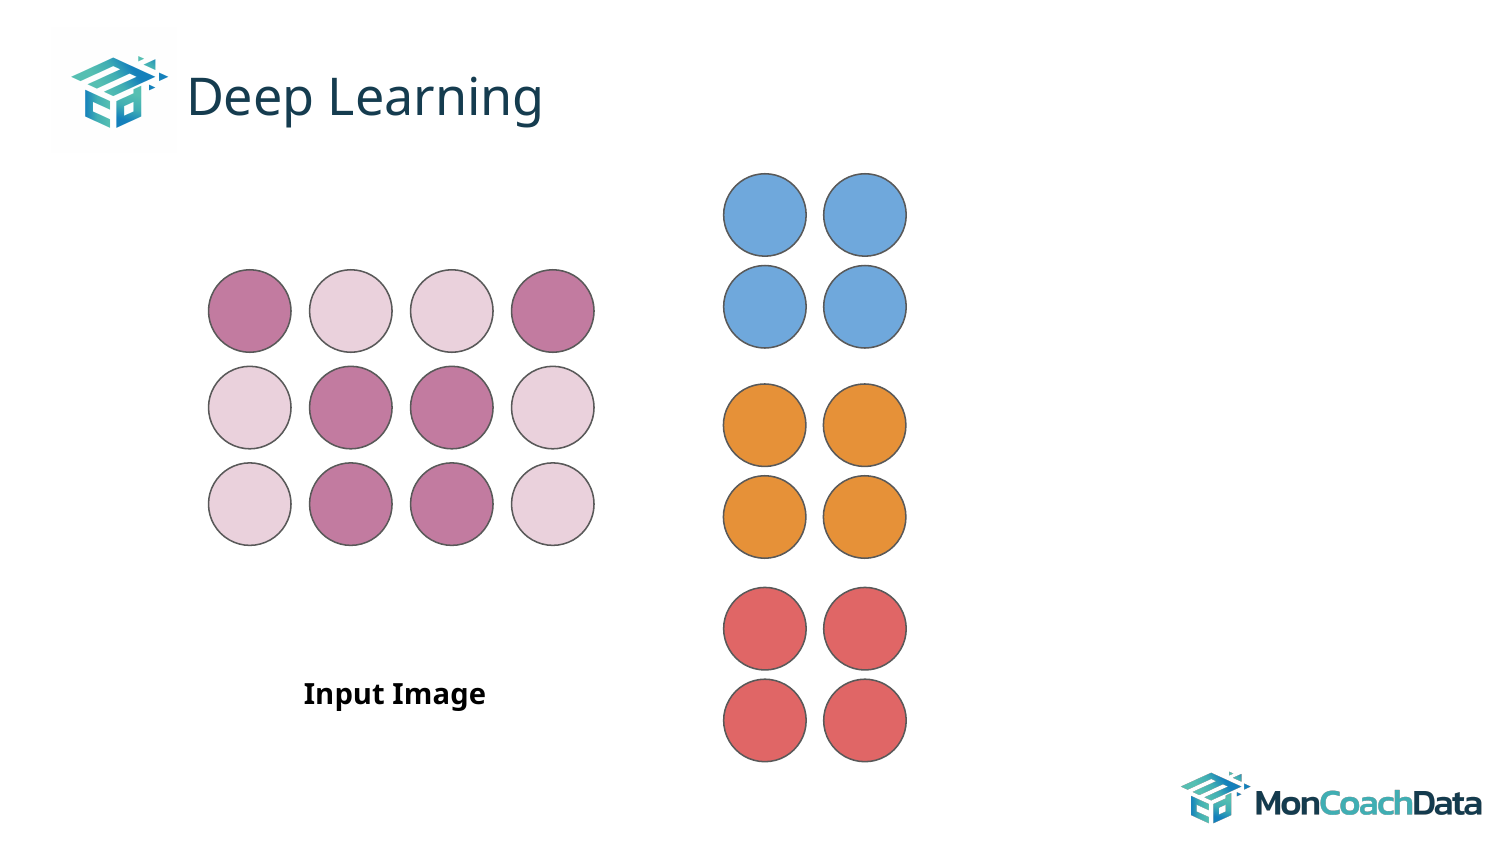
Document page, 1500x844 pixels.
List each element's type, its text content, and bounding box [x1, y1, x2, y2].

picture [51, 27, 177, 153]
text_box [723, 475, 806, 559]
text_box [723, 173, 807, 257]
text_box [823, 679, 907, 762]
text_box [823, 173, 907, 257]
text_box [410, 462, 494, 546]
text_box [823, 587, 907, 670]
text_box [823, 265, 907, 349]
text_box [410, 366, 494, 449]
text_box [511, 366, 595, 449]
text_box [309, 269, 393, 353]
text_box [723, 383, 806, 467]
text_box Input Image [288, 660, 530, 743]
text_box [823, 383, 906, 467]
text_box [511, 462, 595, 546]
text_box [208, 366, 292, 449]
text_box [723, 679, 807, 762]
text_box [823, 475, 906, 559]
text_box [410, 269, 494, 353]
text_box [511, 269, 595, 353]
title Deep Learning [171, 48, 1449, 143]
text_box [723, 587, 807, 670]
text_box [309, 462, 393, 546]
text_box [723, 265, 807, 349]
picture [1162, 750, 1500, 844]
text_box [208, 269, 292, 353]
text_box [208, 462, 292, 546]
text_box [309, 366, 393, 449]
